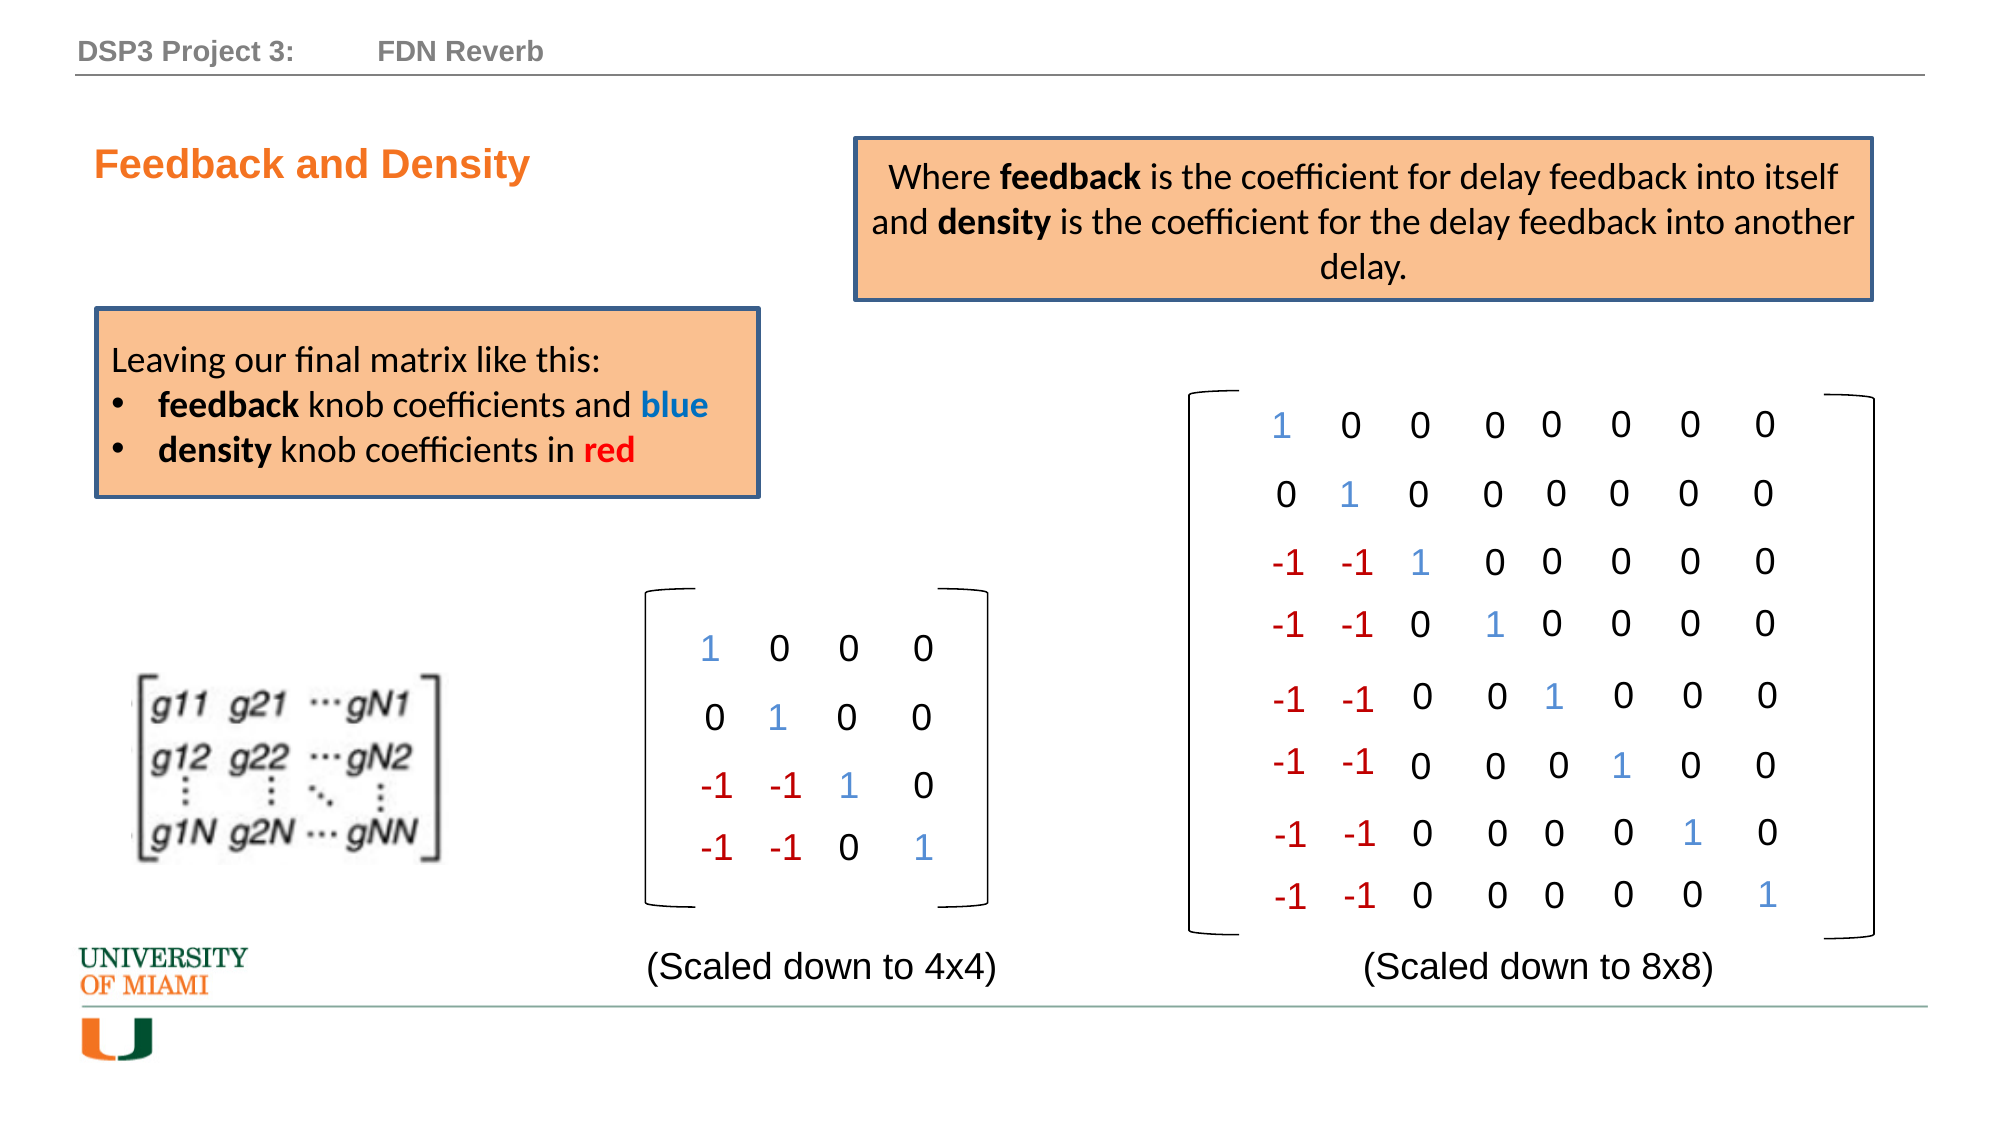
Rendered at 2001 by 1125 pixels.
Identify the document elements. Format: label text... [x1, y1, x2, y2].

text_box 0 [1594, 461, 1646, 522]
text_box -1 [685, 753, 749, 814]
text_box 0 [1397, 664, 1444, 725]
text_box 0 [1526, 392, 1573, 453]
text_box 0 [1470, 734, 1522, 794]
text_box 0 [1665, 733, 1718, 793]
text_box 0 [1742, 800, 1794, 861]
text_box -1 [1257, 592, 1321, 653]
text_box 0 [1472, 664, 1519, 725]
text_box -1 [1328, 864, 1393, 924]
text_box -1 [754, 753, 819, 814]
text_box 0 [1665, 591, 1717, 652]
text_box 0 [1529, 863, 1580, 924]
text_box -1 [1326, 729, 1391, 790]
text_box 0 [1740, 392, 1786, 453]
text_box 0 [821, 685, 874, 746]
text_box Where feedback is the coefficient for delay feedback into itself and density is the coefficient for the delay feedback into another delay. [853, 136, 1874, 302]
text_box 0 [1663, 461, 1715, 522]
text_box 1 [1742, 863, 1794, 923]
text_box 0 [1470, 530, 1522, 591]
text_box 0 [898, 616, 945, 677]
text_box 1 [1470, 592, 1522, 653]
text_box 0 [1740, 529, 1792, 590]
text_box 0 [896, 685, 948, 746]
text_box 0 [1395, 393, 1442, 454]
text_box [1188, 389, 1240, 936]
text_box 1 [685, 616, 731, 677]
text_box 0 [1531, 462, 1582, 522]
text_box -1 [1326, 592, 1391, 653]
text_box -1 [754, 815, 819, 876]
text_box -1 [1259, 864, 1323, 925]
text_box 0 [1468, 462, 1520, 523]
text_box 0 [1527, 529, 1578, 590]
text_box (Scaled down to 8x8) [1348, 934, 1730, 995]
text_box 0 [1596, 591, 1661, 652]
text_box -1 [1328, 801, 1393, 862]
text_box 0 [1261, 463, 1312, 523]
text_box 0 [1596, 529, 1661, 590]
text_box [644, 587, 696, 908]
text_box 0 [1326, 393, 1372, 454]
text_box 0 [1529, 801, 1580, 861]
text_box 1 [752, 685, 805, 746]
text_box [937, 587, 989, 908]
text_box 0 [1665, 529, 1717, 590]
text_box 0 [1395, 592, 1447, 653]
text_box 1 [898, 815, 950, 876]
text_box 1 [1667, 800, 1720, 861]
text_box 0 [1598, 663, 1645, 724]
text_box -1 [1257, 667, 1321, 728]
text_box 1 [1256, 393, 1303, 454]
text_box 0 [1667, 863, 1720, 923]
picture [131, 671, 449, 865]
text_box 0 [1598, 863, 1663, 923]
text_box -1 [685, 815, 749, 876]
text_box [1823, 393, 1875, 940]
text_box 0 [1740, 591, 1792, 652]
text_box 0 [1470, 393, 1516, 454]
text_box 1 [1528, 664, 1575, 724]
text_box 0 [1533, 733, 1585, 794]
text_box 1 [823, 753, 876, 814]
text_box 0 [754, 616, 801, 677]
text_box Leaving our final matrix like this: feedback knob coefficients and blue density knob coefficients in red [94, 306, 761, 499]
text_box 1 [1596, 733, 1648, 793]
text_box 0 [1738, 461, 1790, 522]
text_box 0 [1472, 801, 1524, 862]
text_box Feedback and Density [79, 112, 635, 212]
text_box 0 [1667, 663, 1714, 724]
picture [0, 924, 2000, 1125]
text_box -1 [1326, 667, 1391, 728]
text_box 1 [1395, 530, 1447, 591]
text_box 0 [1665, 392, 1712, 453]
text_box 0 [823, 815, 876, 876]
text_box 0 [1740, 733, 1792, 793]
text_box -1 [1257, 530, 1321, 591]
text_box DSP3 Project 3: FDN Reverb [62, 24, 1375, 75]
text_box (Scaled down to 4x4) [631, 934, 1013, 995]
text_box 1 [1324, 462, 1376, 523]
text_box -1 [1326, 530, 1391, 591]
text_box 0 [1742, 663, 1789, 724]
text_box 0 [1472, 864, 1524, 924]
text_box 0 [823, 616, 870, 677]
text_box -1 [1257, 729, 1321, 790]
text_box 0 [1397, 864, 1449, 924]
text_box 0 [1395, 734, 1448, 794]
text_box 0 [1393, 462, 1445, 523]
text_box 0 [1527, 591, 1578, 652]
text_box -1 [1259, 802, 1323, 862]
text_box 0 [1397, 801, 1449, 862]
text_box 0 [689, 685, 741, 746]
text_box 0 [898, 753, 950, 814]
text_box 0 [1596, 392, 1642, 453]
text_box 0 [1598, 800, 1663, 861]
